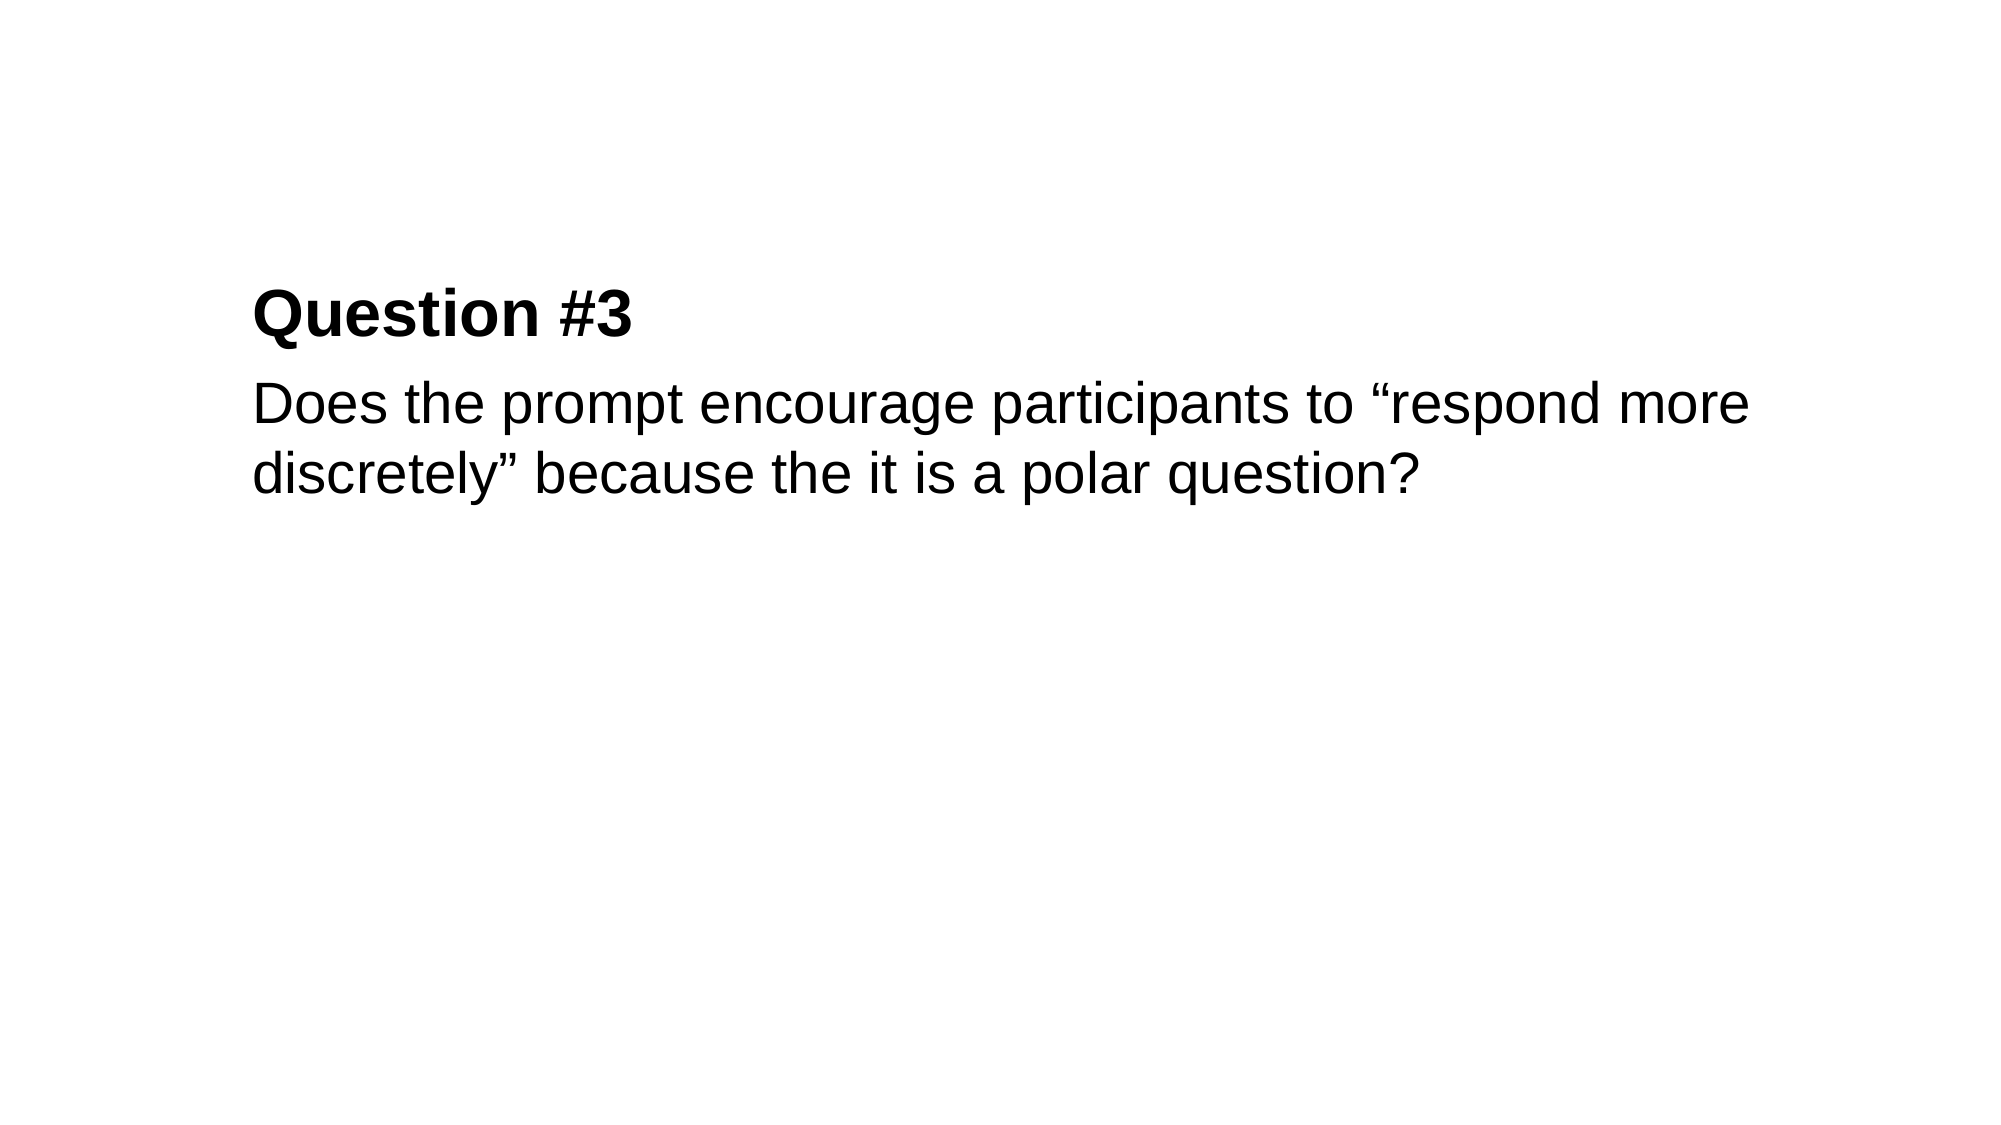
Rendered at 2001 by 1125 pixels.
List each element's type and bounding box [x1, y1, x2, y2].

text_box [237, 261, 1789, 586]
